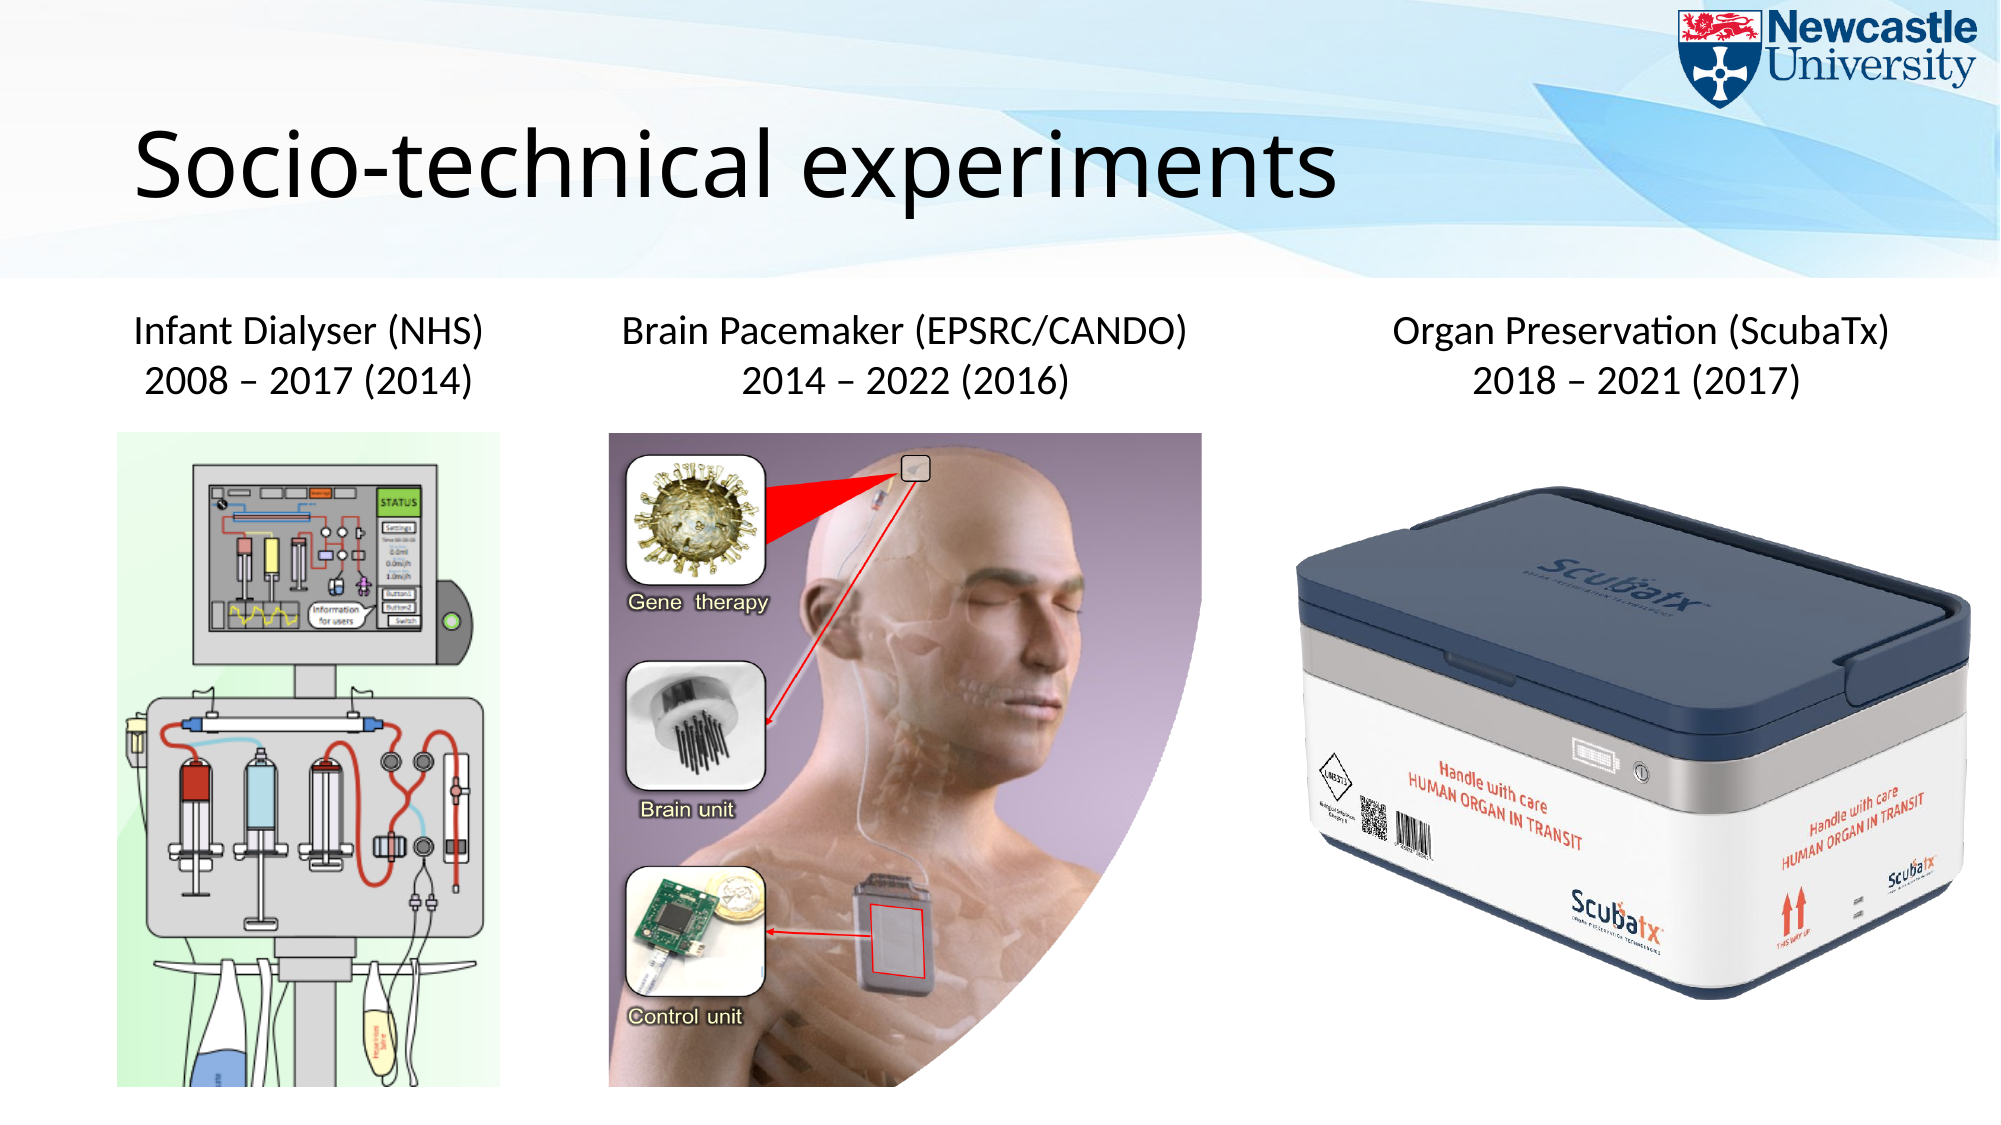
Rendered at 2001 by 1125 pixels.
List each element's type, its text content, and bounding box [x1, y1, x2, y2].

text_box Infant Dialyser (NHS) 2008 – 2017 (2014) [118, 295, 500, 410]
text_box Organ Preservation (ScubaTx) 2018 – 2021 (2017) [1312, 295, 1971, 410]
picture [1678, 10, 1977, 109]
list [117, 432, 500, 1087]
picture [1296, 486, 1971, 1000]
picture [606, 432, 1206, 1087]
text_box Brain Pacemaker (EPSRC/CANDO) 2014 – 2022 (2016) [606, 295, 1206, 410]
title Socio-technical experiments [118, 59, 1844, 277]
